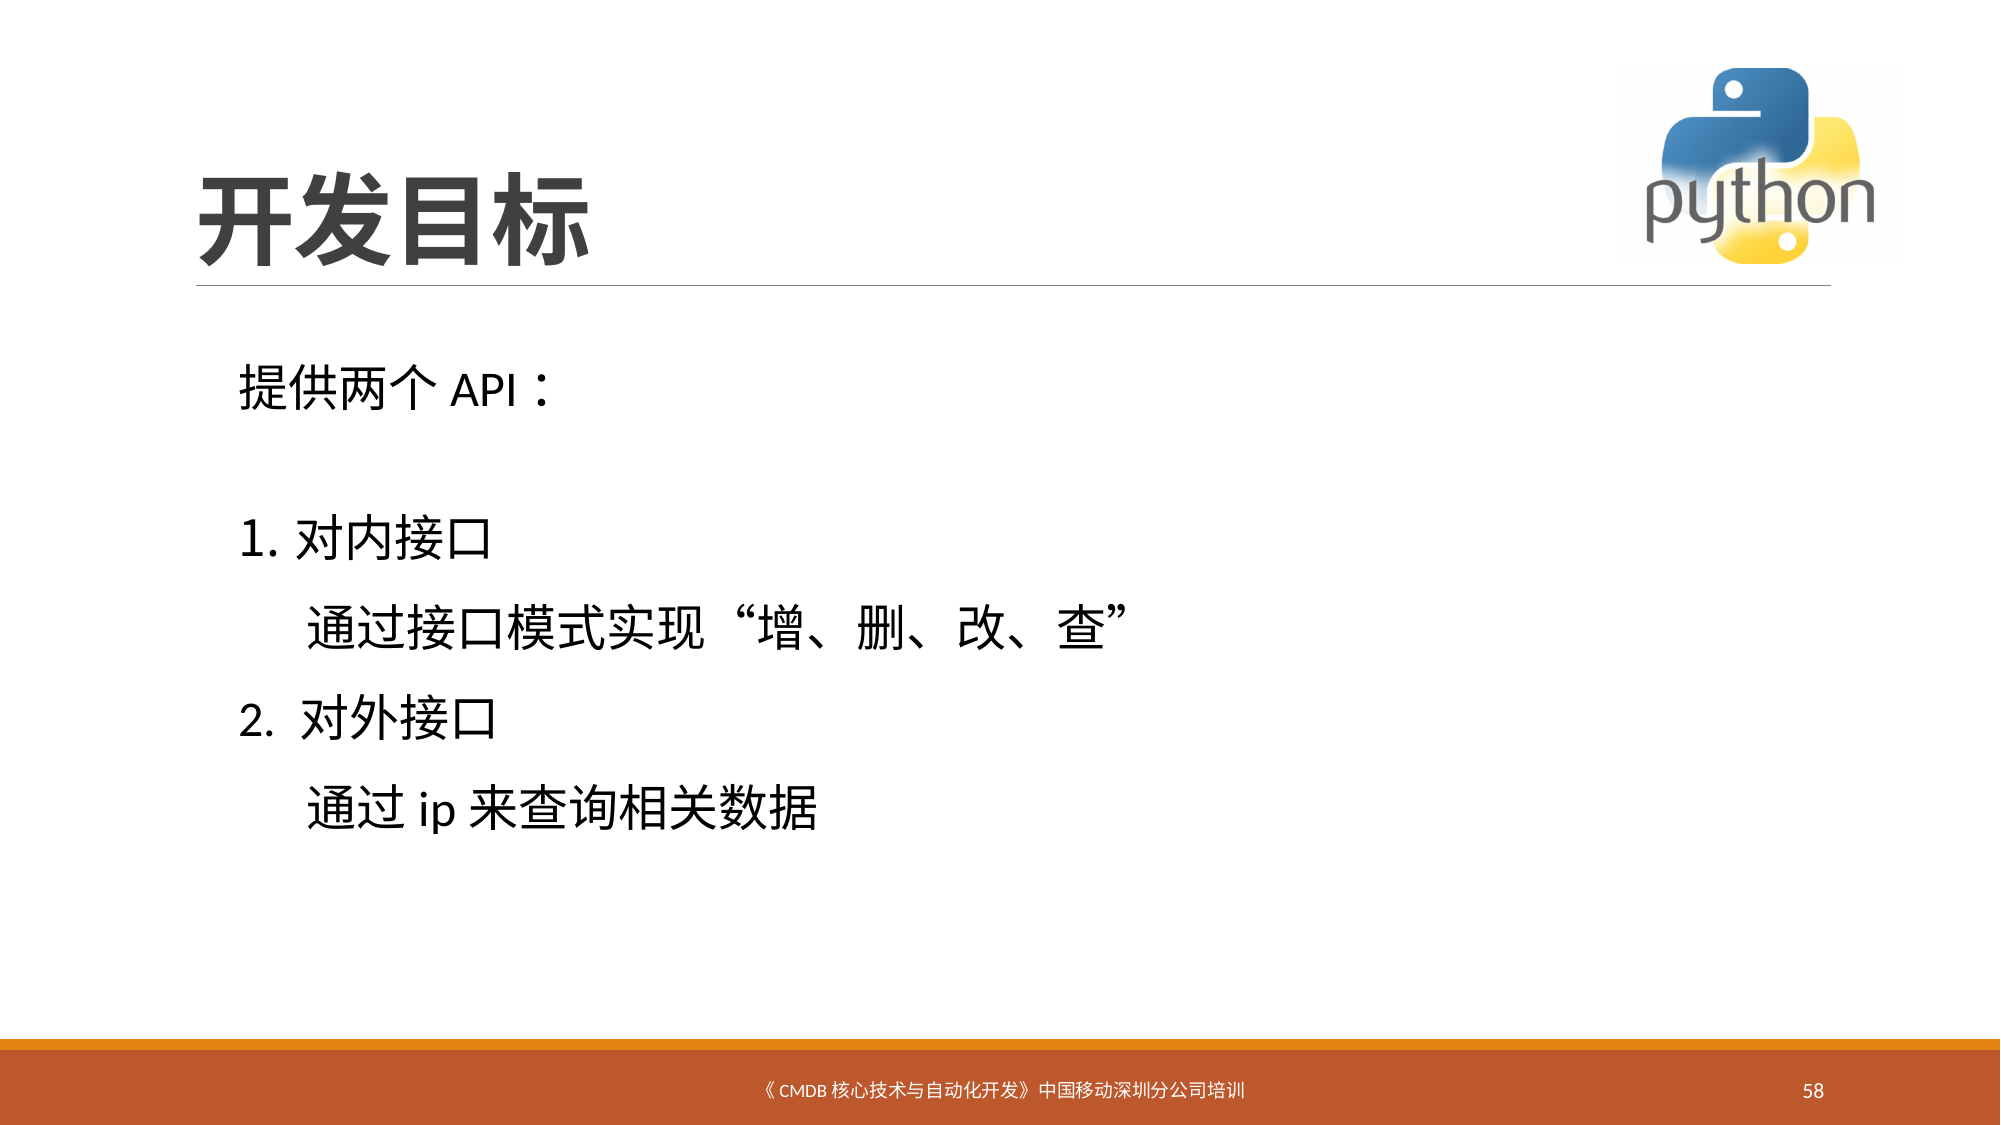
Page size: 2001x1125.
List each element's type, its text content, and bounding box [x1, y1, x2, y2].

title 开发目标 [180, 47, 1830, 285]
text_box 提供两个API： 对内接口 通过接口模式实现“增、删、改、查” 2. 对外接口 通过ip来查询相关数据 [223, 349, 1905, 844]
footer 《CMDB核心技术与自动化开发》中国移动深圳分公司培训 [604, 1059, 1396, 1120]
picture [1616, 68, 1906, 264]
slide_number 58 [1624, 1059, 1840, 1120]
